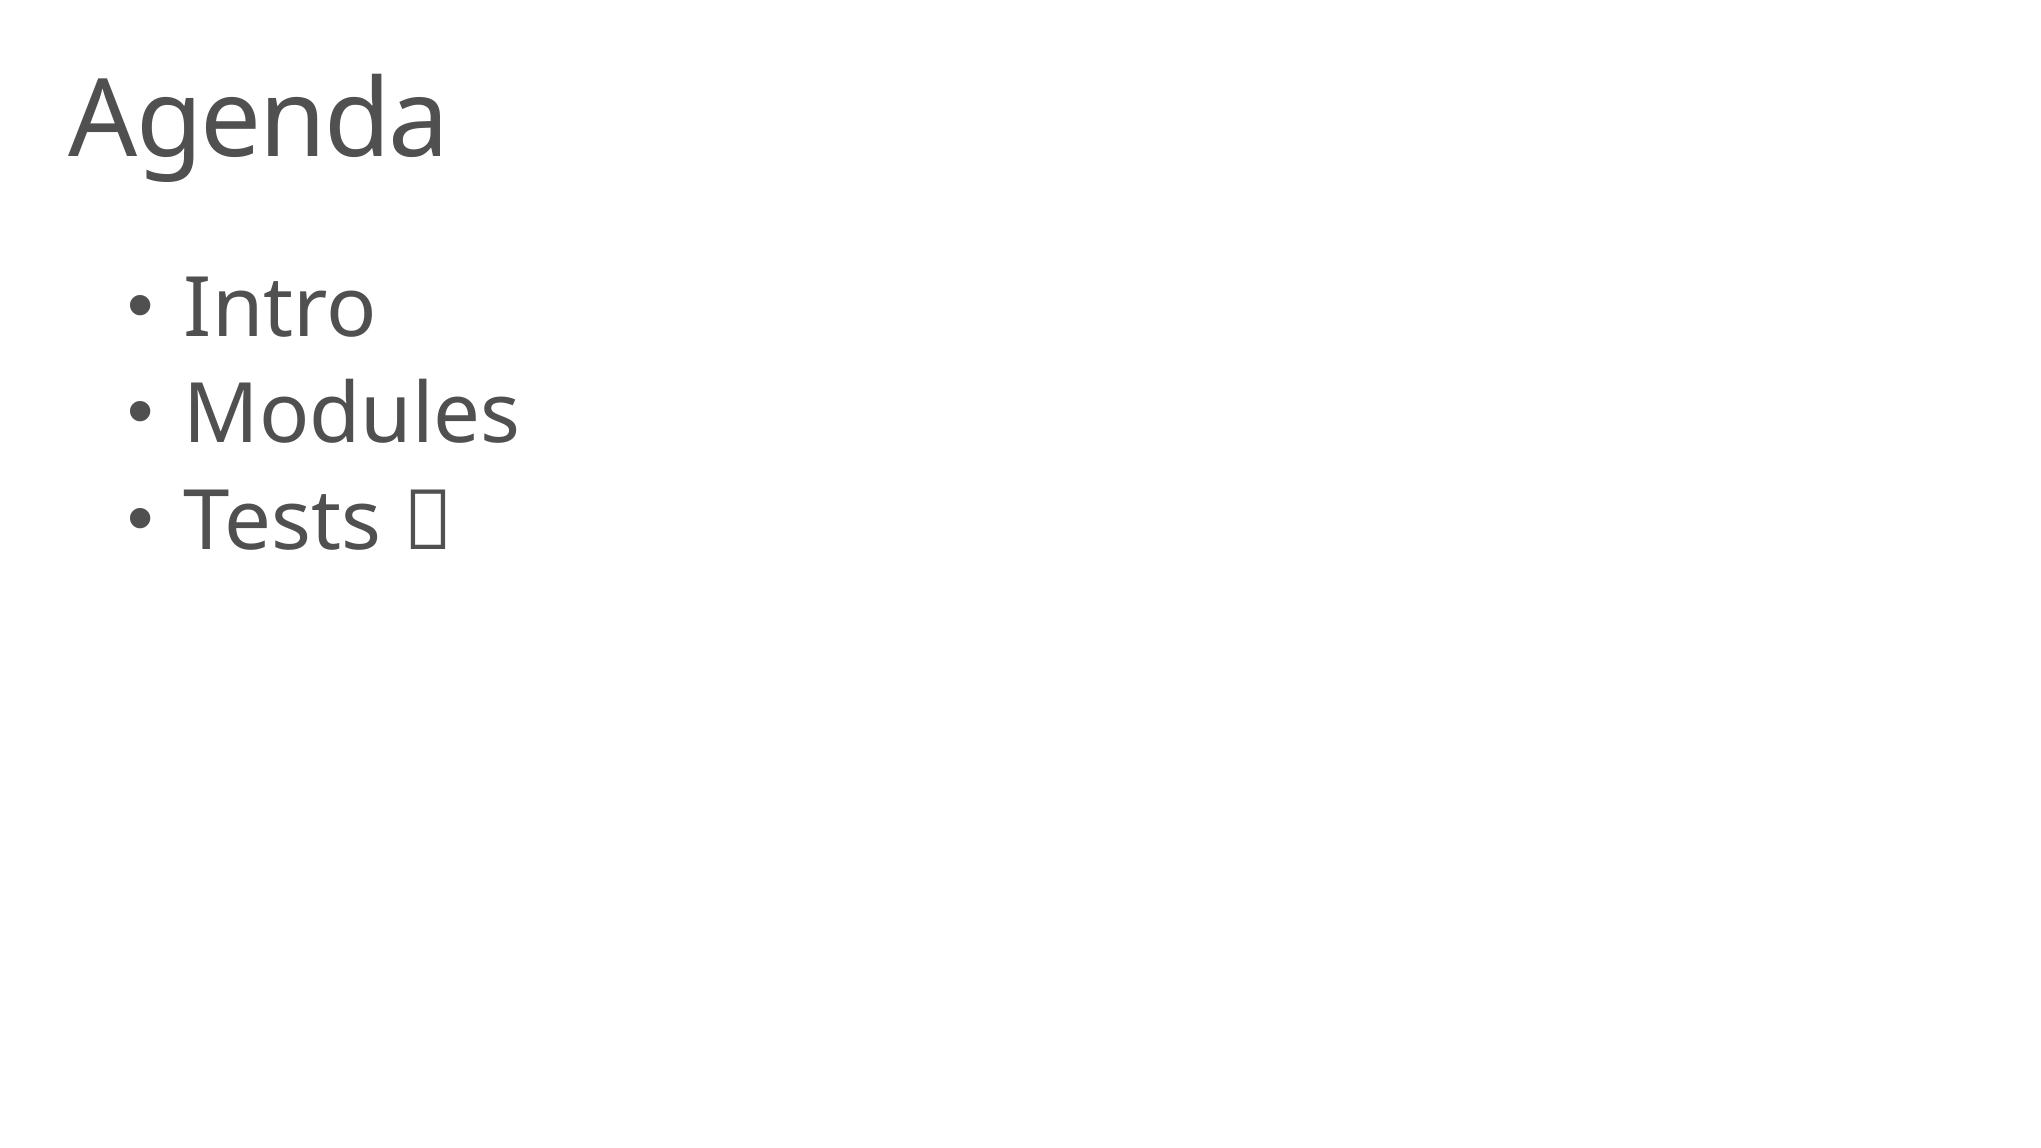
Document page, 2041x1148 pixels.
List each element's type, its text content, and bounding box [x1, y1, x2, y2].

list Intro Modules Tests  [97, 240, 1942, 627]
title Agenda [45, 48, 1996, 199]
